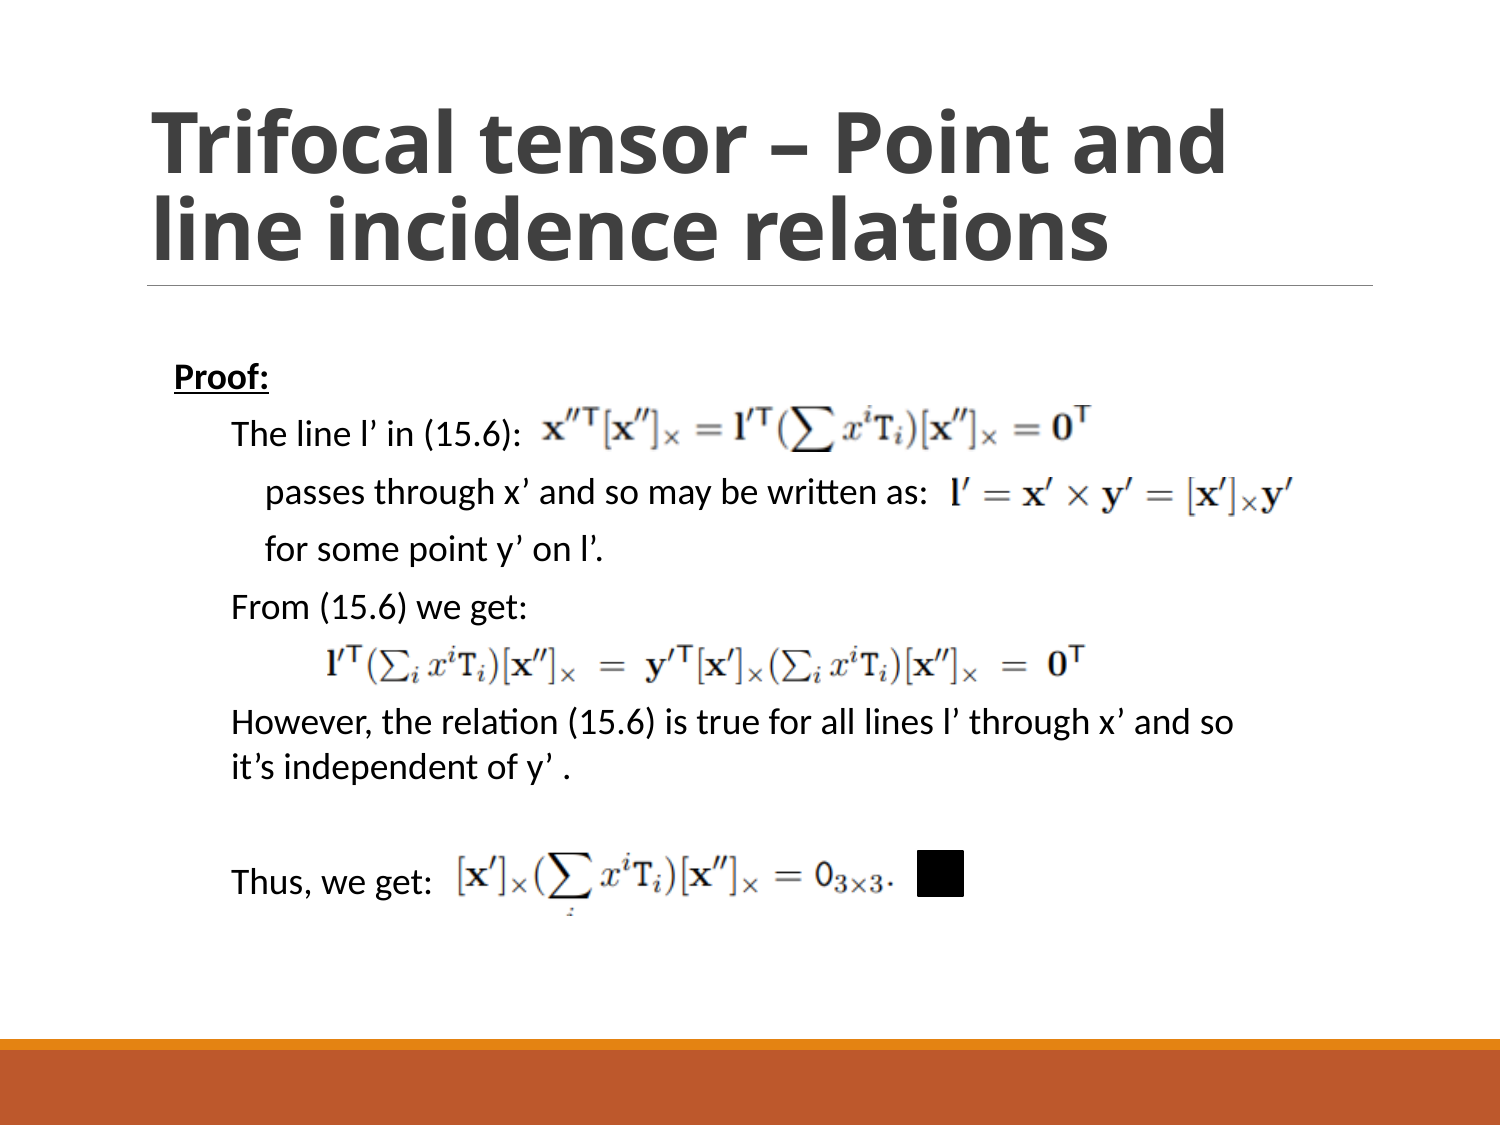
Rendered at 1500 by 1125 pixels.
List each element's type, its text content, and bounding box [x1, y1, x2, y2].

picture [538, 404, 1097, 453]
text_box [917, 850, 964, 897]
title Trifocal tensor – Point and line incidence relations [135, 47, 1373, 285]
picture [442, 830, 903, 917]
text_box Proof: The line l’ in (15.6): passes through x’ and so may be written as: for some point y’ on l’. From (15.6) we get: However, the relation (15.6) is true for all lines l’ through x’ and so it’s independent of y’ . Thus, we get: [159, 344, 1297, 1012]
picture [951, 476, 1298, 517]
picture [327, 643, 1087, 693]
